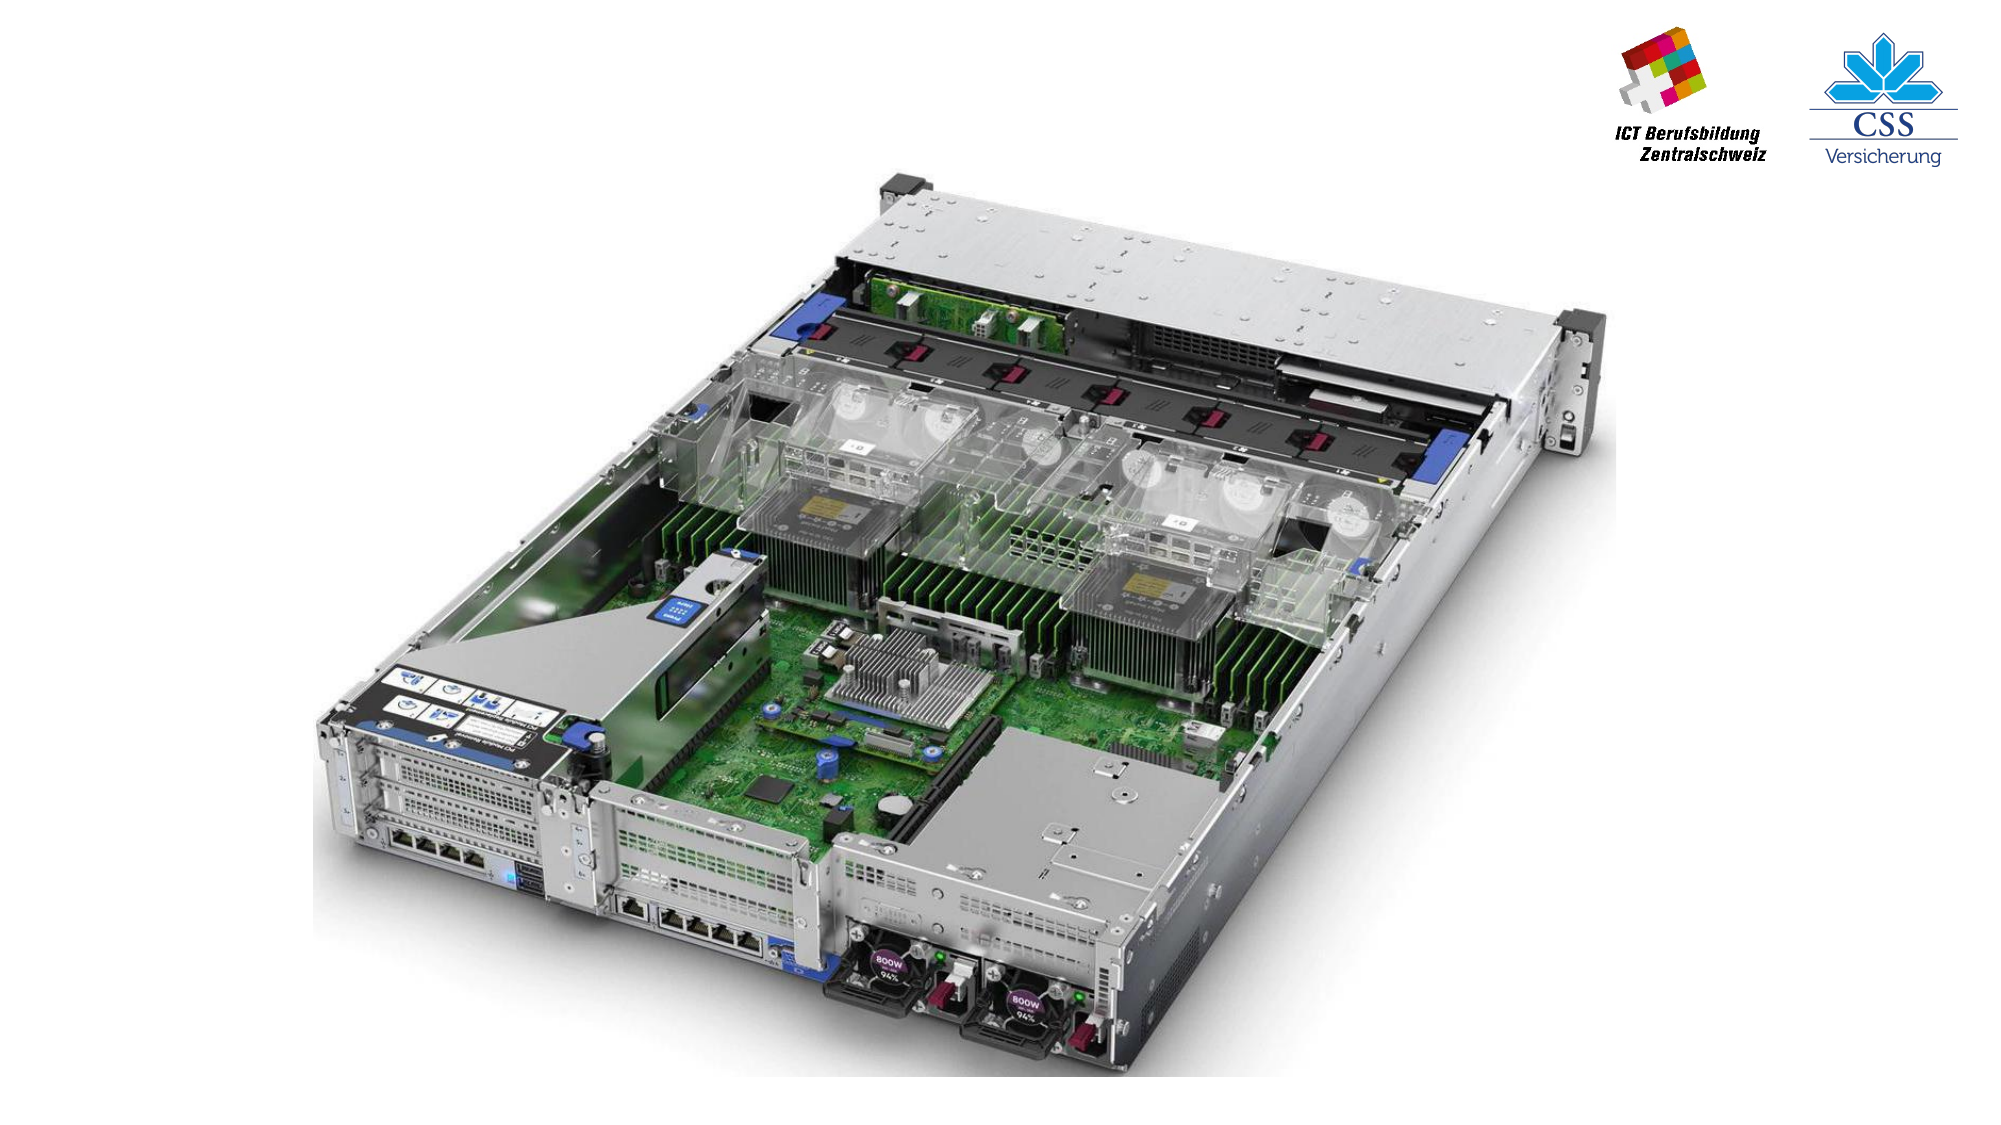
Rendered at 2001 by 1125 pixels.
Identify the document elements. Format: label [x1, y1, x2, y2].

picture [1772, 0, 1995, 200]
picture [313, 22, 1768, 1077]
